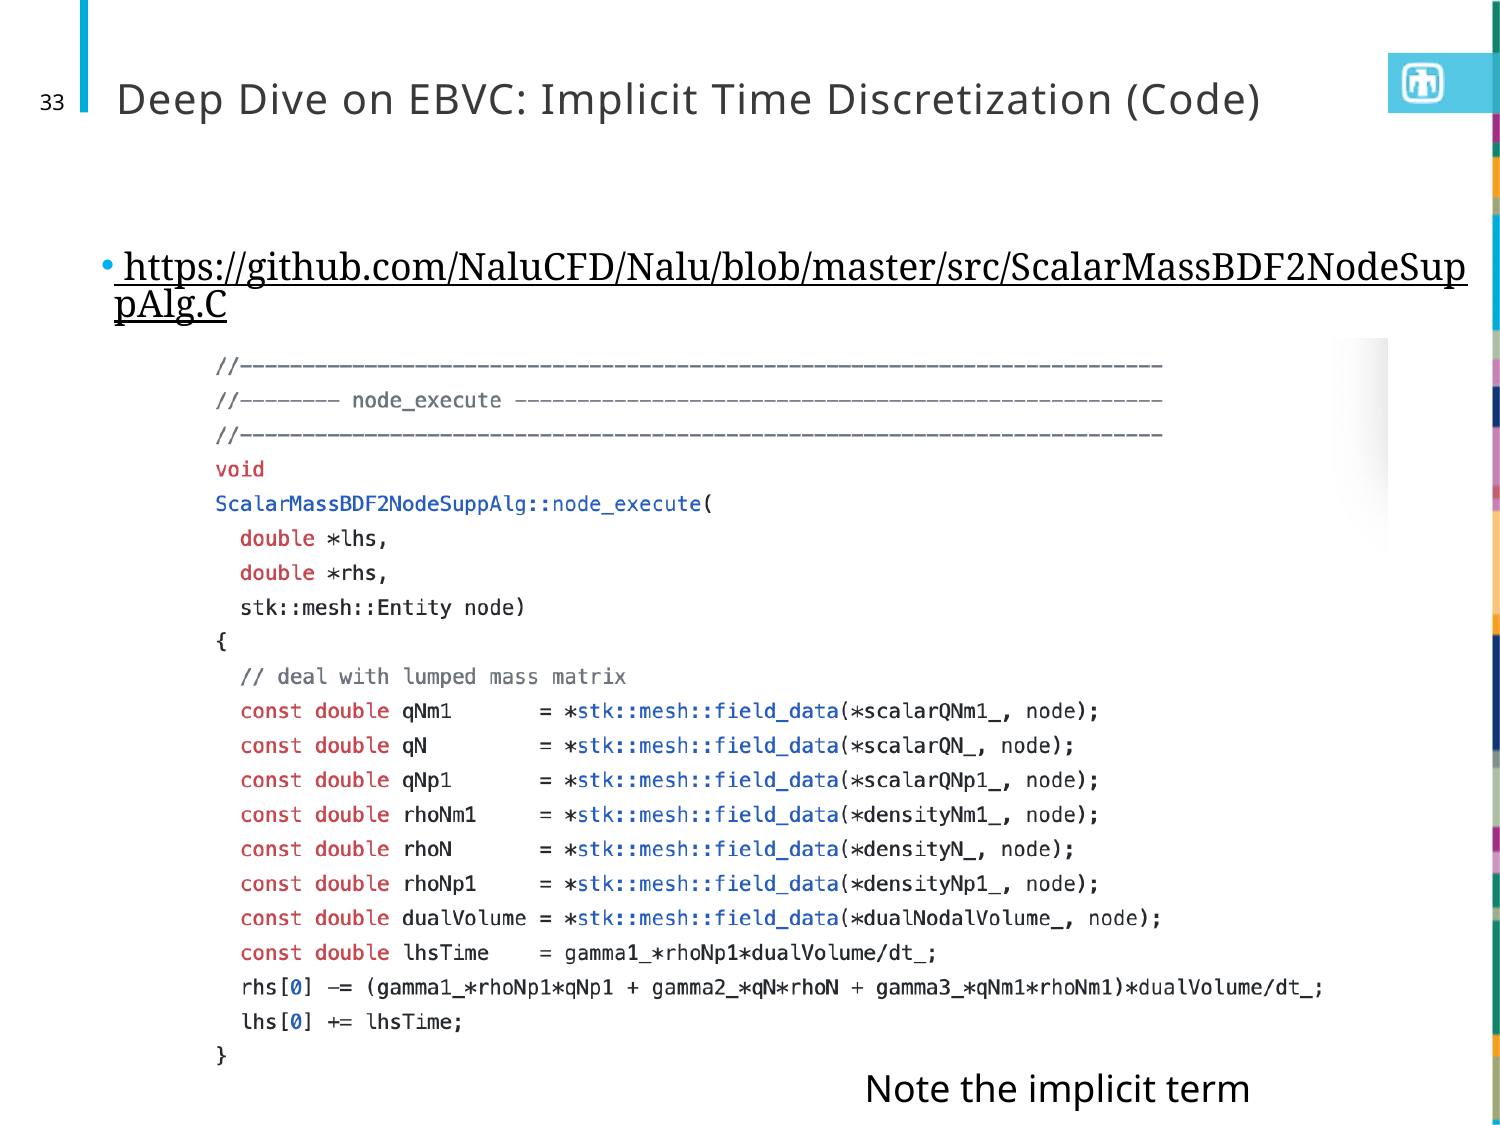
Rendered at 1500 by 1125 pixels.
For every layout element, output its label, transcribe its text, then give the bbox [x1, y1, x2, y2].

picture [188, 337, 1388, 1089]
title Deep Dive on EBVC: Implicit Time Discretization (Code) [101, 36, 1339, 131]
text_box Note the implicit term [849, 1098, 1267, 1118]
picture [1493, 330, 1499, 1120]
picture [1401, 62, 1445, 104]
slide_number 33 [7, 73, 80, 133]
picture [1493, 1, 1500, 215]
list https://github.com/NaluCFD/Nalu/blob/master/src/ScalarMassBDF2NodeSuppAlg.C [101, 236, 1475, 779]
